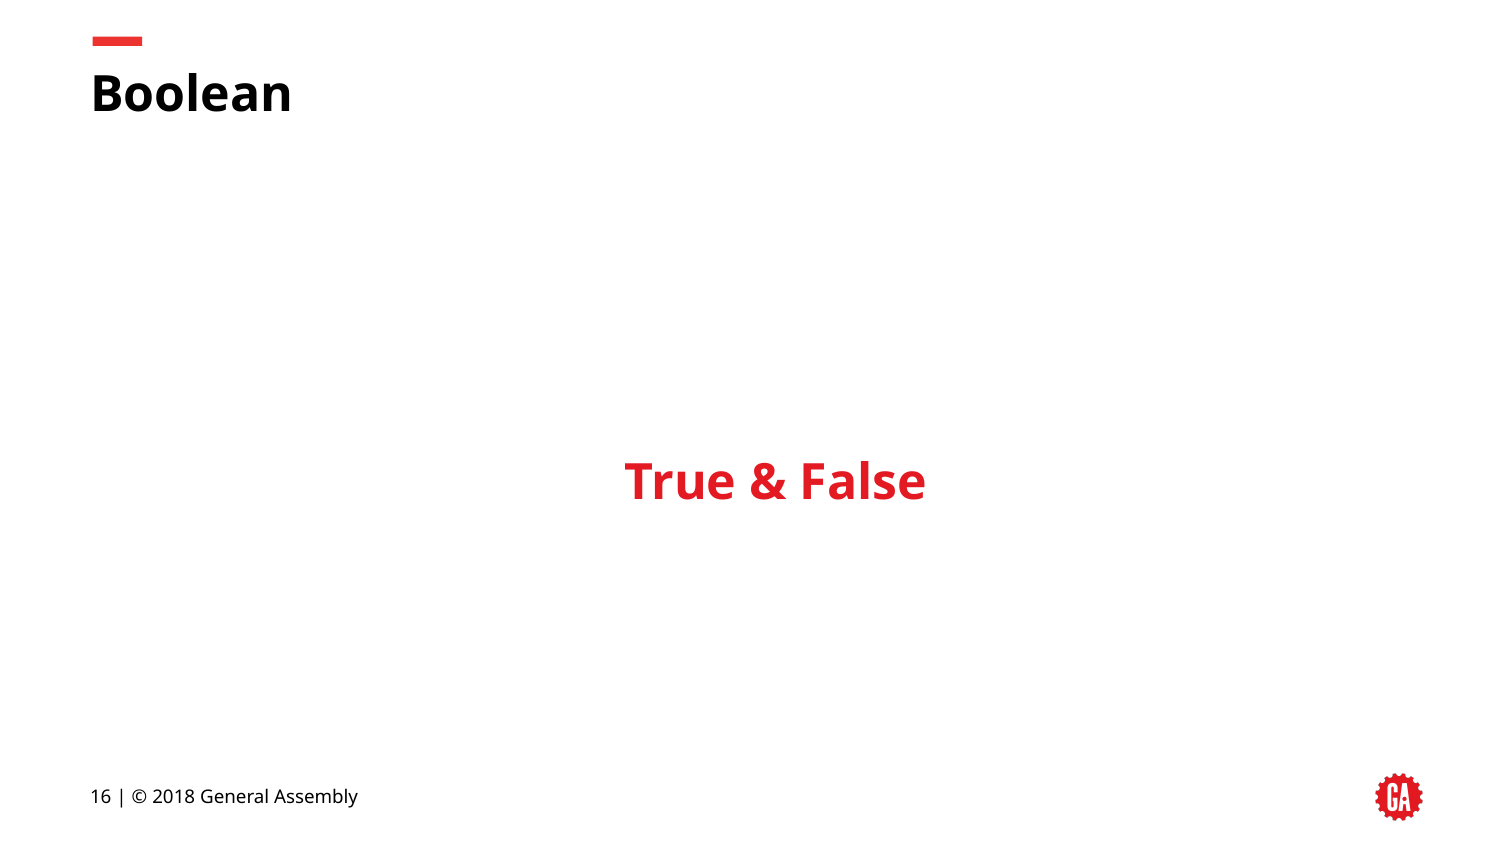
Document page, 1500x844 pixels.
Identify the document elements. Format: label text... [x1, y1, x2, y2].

title Boolean [75, 46, 1473, 140]
picture [1373, 771, 1425, 823]
list True & False [54, 205, 1424, 745]
slide_number ‹#› | © 2018 General Assembly [75, 764, 545, 830]
